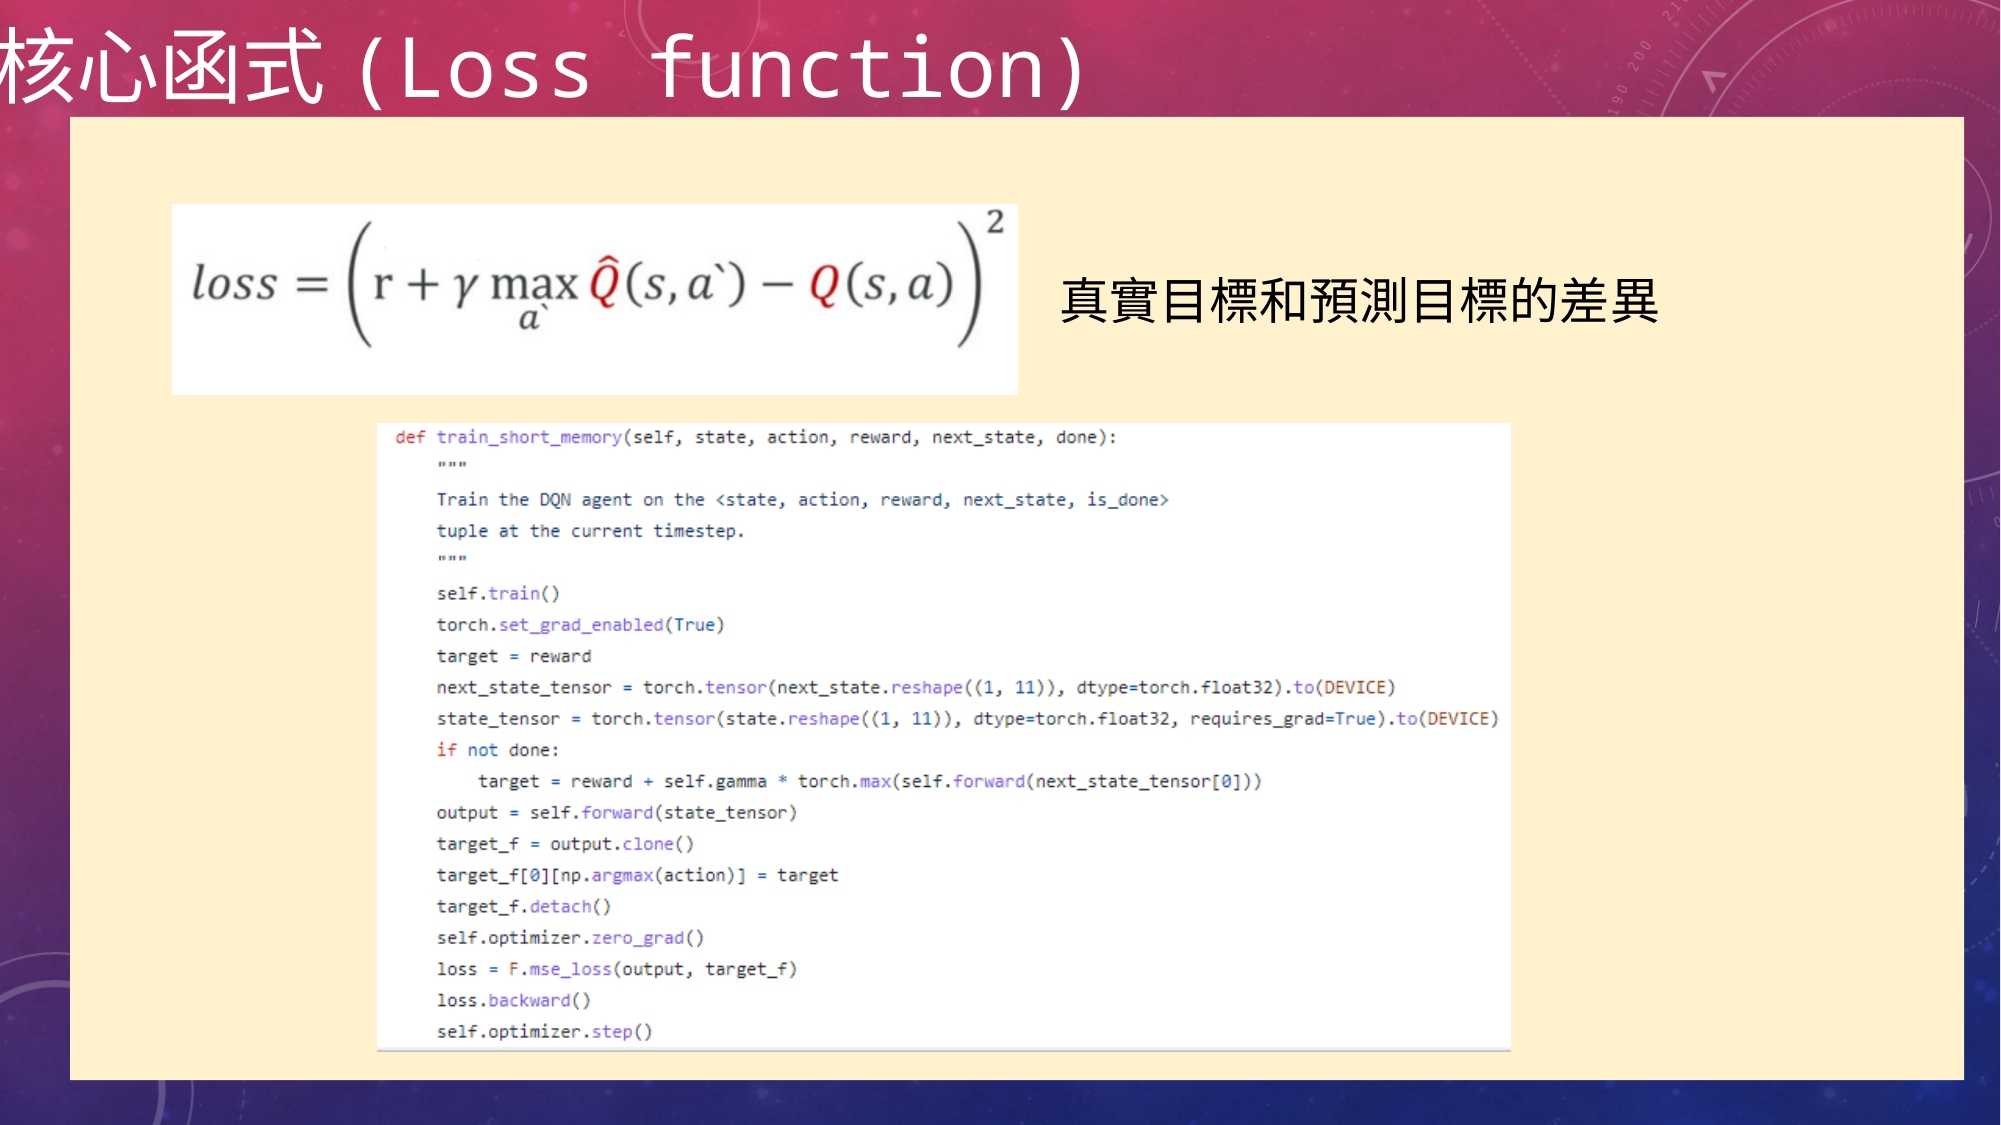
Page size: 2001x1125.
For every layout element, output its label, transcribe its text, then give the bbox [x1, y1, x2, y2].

text_box [69, 115, 1966, 1082]
picture [0, 0, 2001, 1125]
text_box 核心函式(Loss function) [0, 7, 1111, 122]
picture [376, 423, 1511, 1052]
text_box 真實目標和預測目標的差異 [1044, 261, 1675, 337]
picture [172, 204, 1018, 396]
